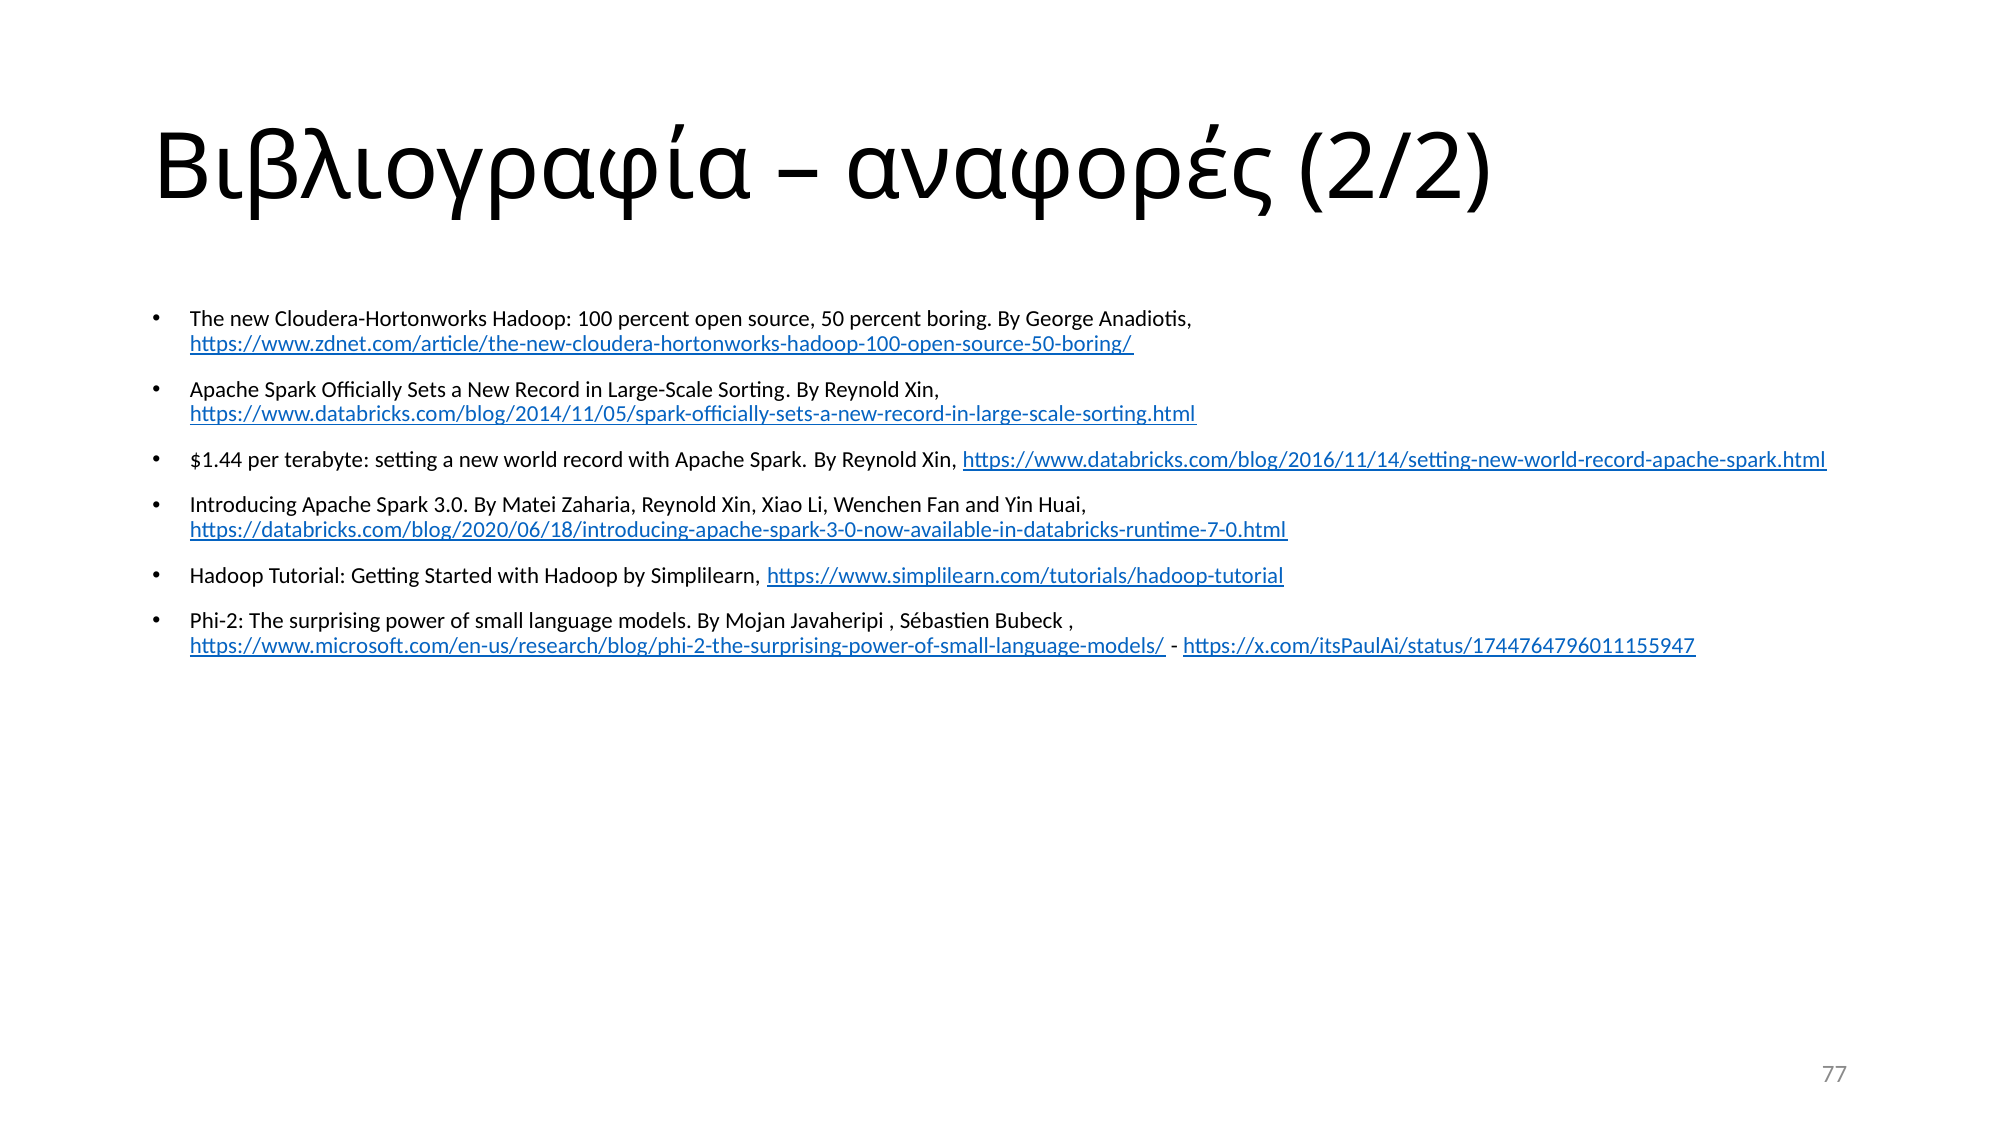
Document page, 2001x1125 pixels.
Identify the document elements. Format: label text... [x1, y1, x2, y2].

list The new Cloudera-Hortonworks Hadoop: 100 percent open source, 50 percent boring. By George Anadiotis, https://www.zdnet.com/article/the-new-cloudera-hortonworks-hadoop-100-open-source-50-boring/ Apache Spark Officially Sets a New Record in Large-Scale Sorting. By Reynold Xin, https://www.databricks.com/blog/2014/11/05/spark-officially-sets-a-new-record-in-large-scale-sorting.html $1.44 per terabyte: setting a new world record with Apache Spark. By Reynold Xin, https://www.databricks.com/blog/2016/11/14/setting-new-world-record-apache-spark.html Introducing Apache Spark 3.0. By Matei Zaharia, Reynold Xin, Xiao Li, Wenchen Fan and Yin Huai, https://databricks.com/blog/2020/06/18/introducing-apache-spark-3-0-now-available-in-databricks-runtime-7-0.html Hadoop Tutorial: Getting Started with Hadoop by Simplilearn, https://www.simplilearn.com/tutorials/hadoop-tutorial Phi-2: The surprising power of small language models. By Mojan Javaheripi , Sébastien Bubeck , https://www.microsoft.com/en-us/research/blog/phi-2-the-surprising-power-of-small-language-models/ - https://x.com/itsPaulAi/status/1744764796011155947 [137, 299, 1863, 1014]
slide_number 77 [1412, 1042, 1863, 1103]
title Βιβλιογραφία – αναφορές (2/2) [137, 59, 1863, 278]
